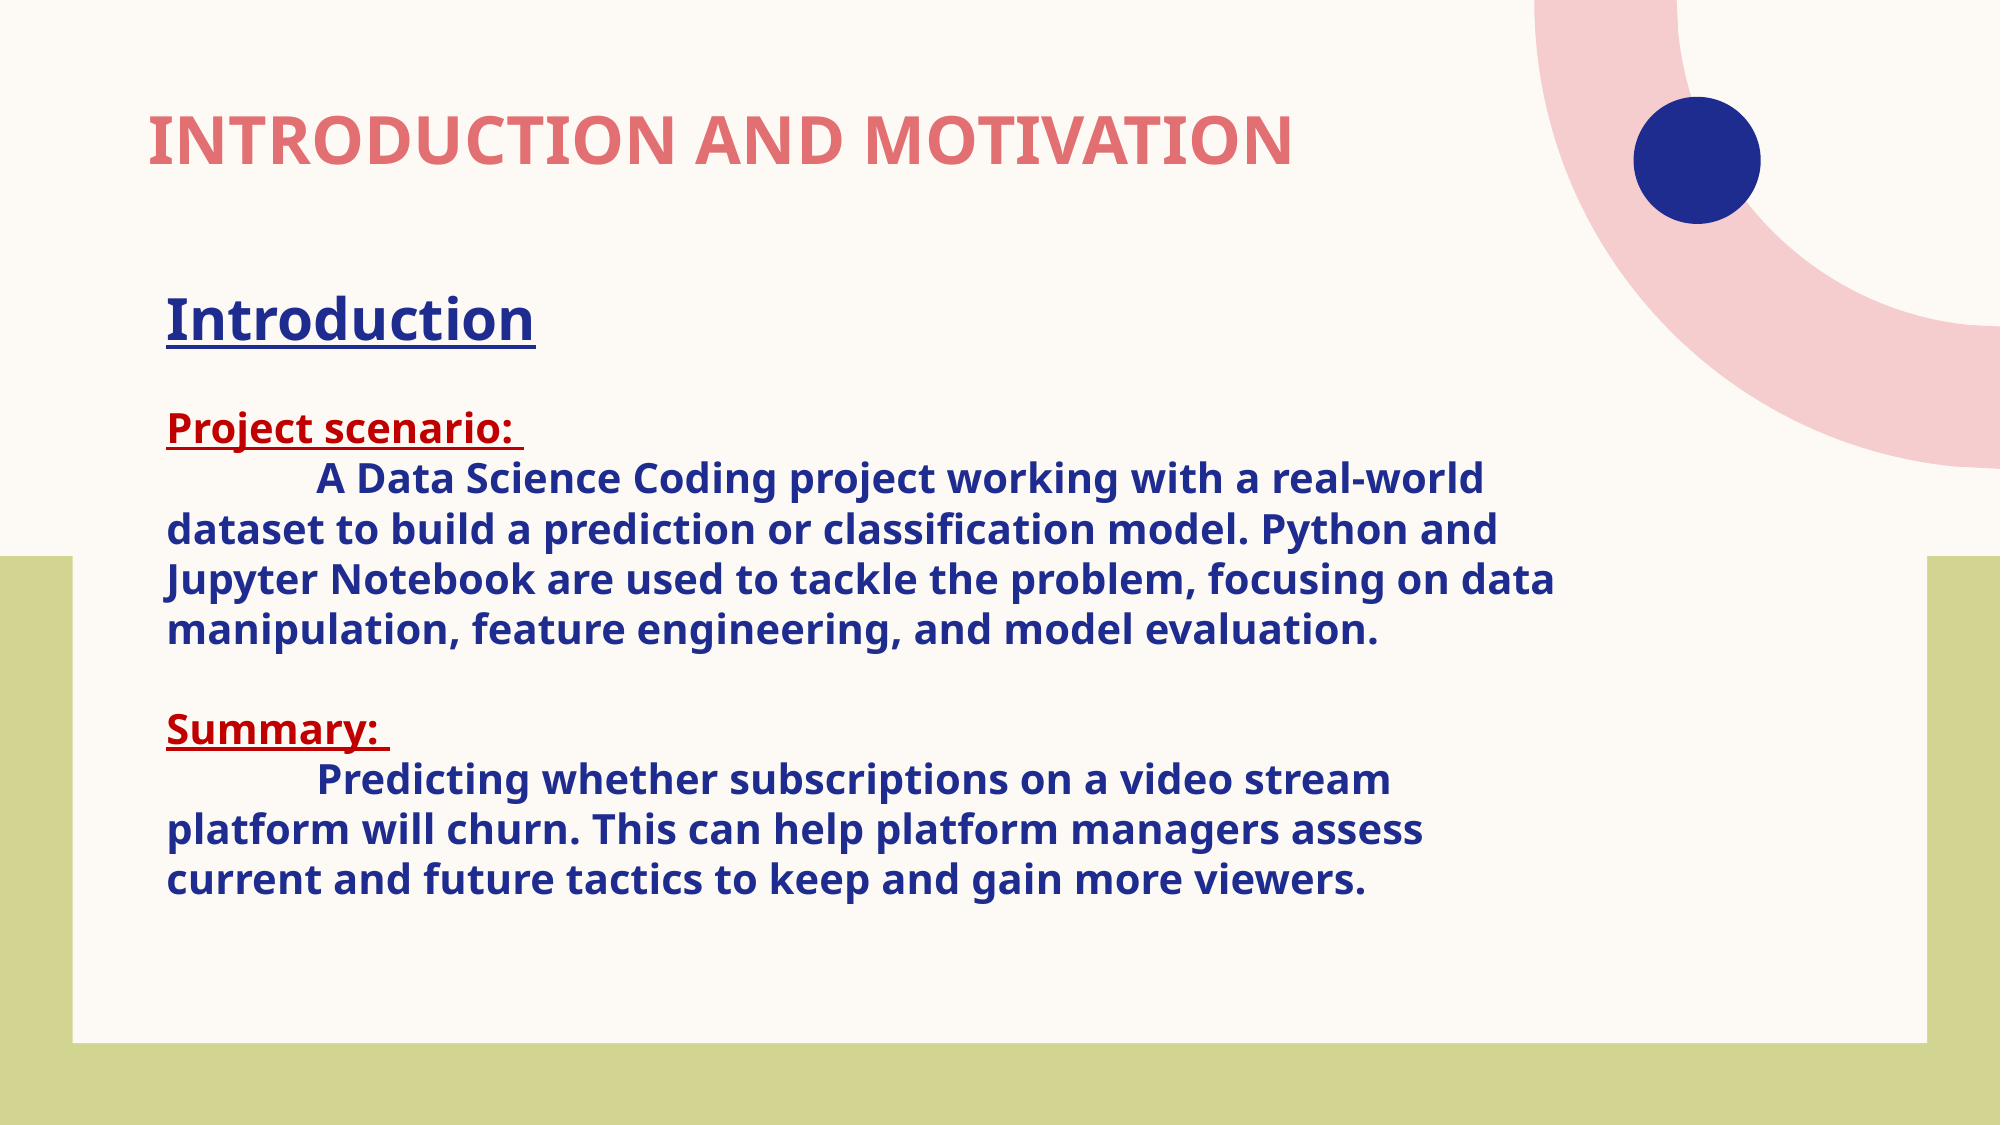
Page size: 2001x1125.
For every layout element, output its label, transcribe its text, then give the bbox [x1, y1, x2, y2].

text_box Introduction Project scenario: A Data Science Coding project working with a real-world dataset to build a prediction or classification model. Python and Jupyter Notebook are used to tackle the problem, focusing on data manipulation, feature engineering, and model evaluation. Summary: Predicting whether subscriptions on a video stream platform will churn. This can help platform managers assess current and future tactics to keep and gain more viewers. [151, 274, 1594, 910]
title INTRODUCTION AND MOTIVATION [133, 0, 1572, 275]
